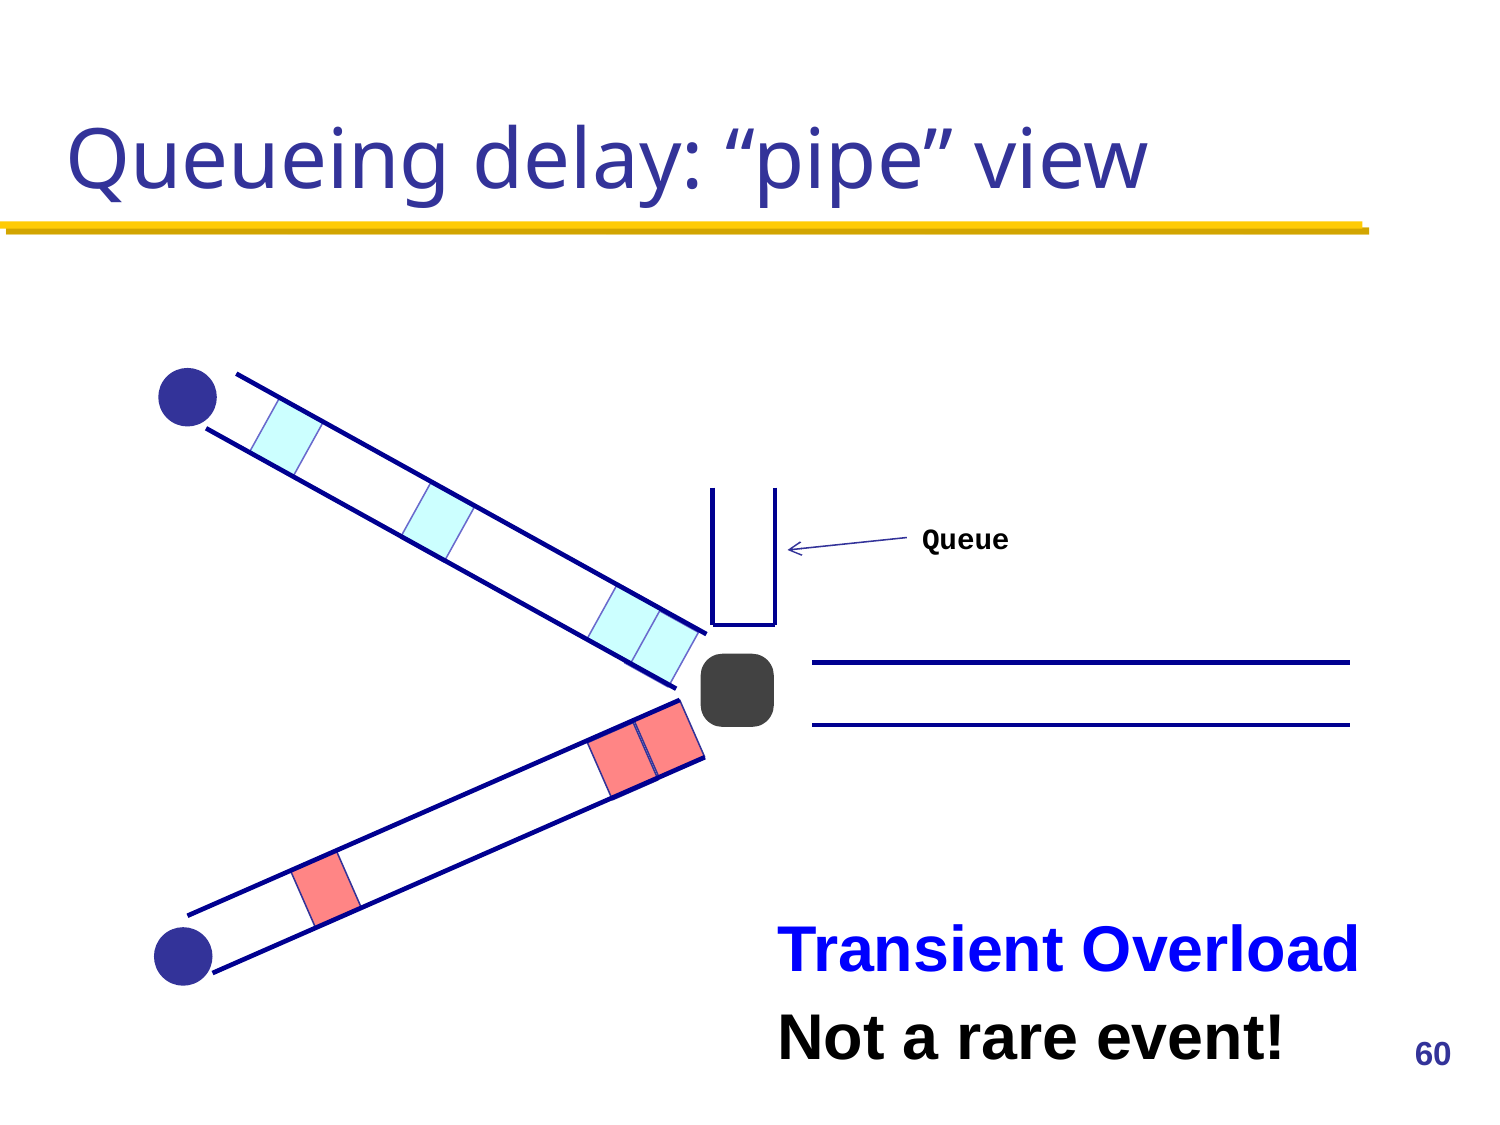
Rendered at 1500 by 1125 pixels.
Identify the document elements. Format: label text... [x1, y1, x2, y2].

text_box [153, 927, 213, 986]
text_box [177, 804, 716, 870]
text_box [700, 653, 774, 727]
text_box [158, 367, 217, 427]
slide_number 60 [1400, 1025, 1500, 1100]
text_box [812, 662, 1351, 726]
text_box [712, 487, 776, 626]
text_box Not a rare event! [762, 987, 1463, 1080]
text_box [787, 537, 907, 551]
text_box Queue [906, 512, 1025, 563]
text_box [186, 498, 725, 566]
text_box Transient Overload [762, 899, 1463, 987]
title Queueing delay: “pipe” view [49, 24, 1451, 213]
